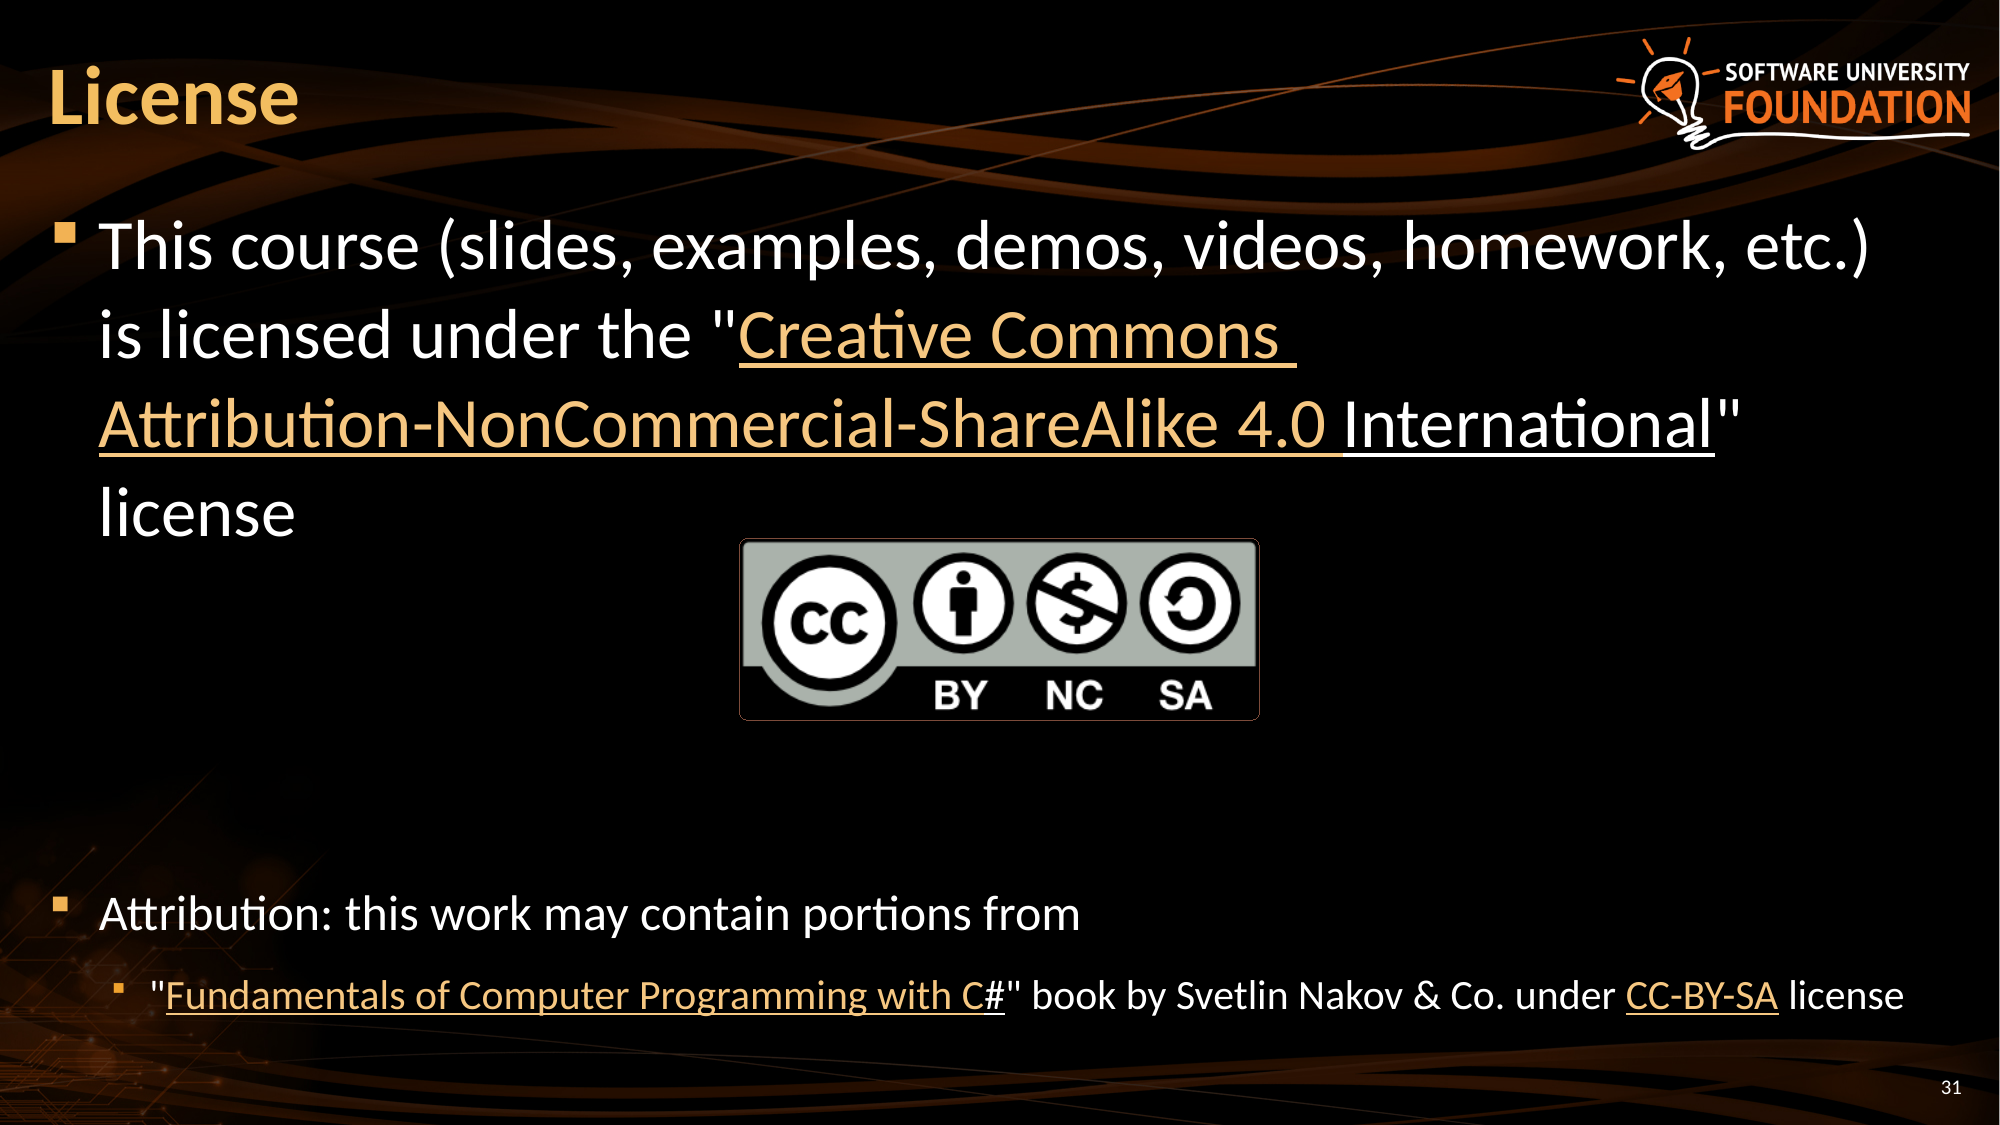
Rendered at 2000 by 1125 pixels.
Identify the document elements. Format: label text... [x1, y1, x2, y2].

picture [0, 0, 2000, 1125]
list This course (slides, examples, demos, videos, homework, etc.) is licensed under the "Creative Commons Attribution-NonCommercial-ShareAlike 4.0 International" license Attribution: this work may contain portions from "Fundamentals of Computer Programming with C#" book by Svetlin Nakov & Co. under CC-BY-SA license [31, 188, 1968, 1103]
slide_number 31 [1897, 1070, 1968, 1103]
title License [30, 6, 1602, 189]
